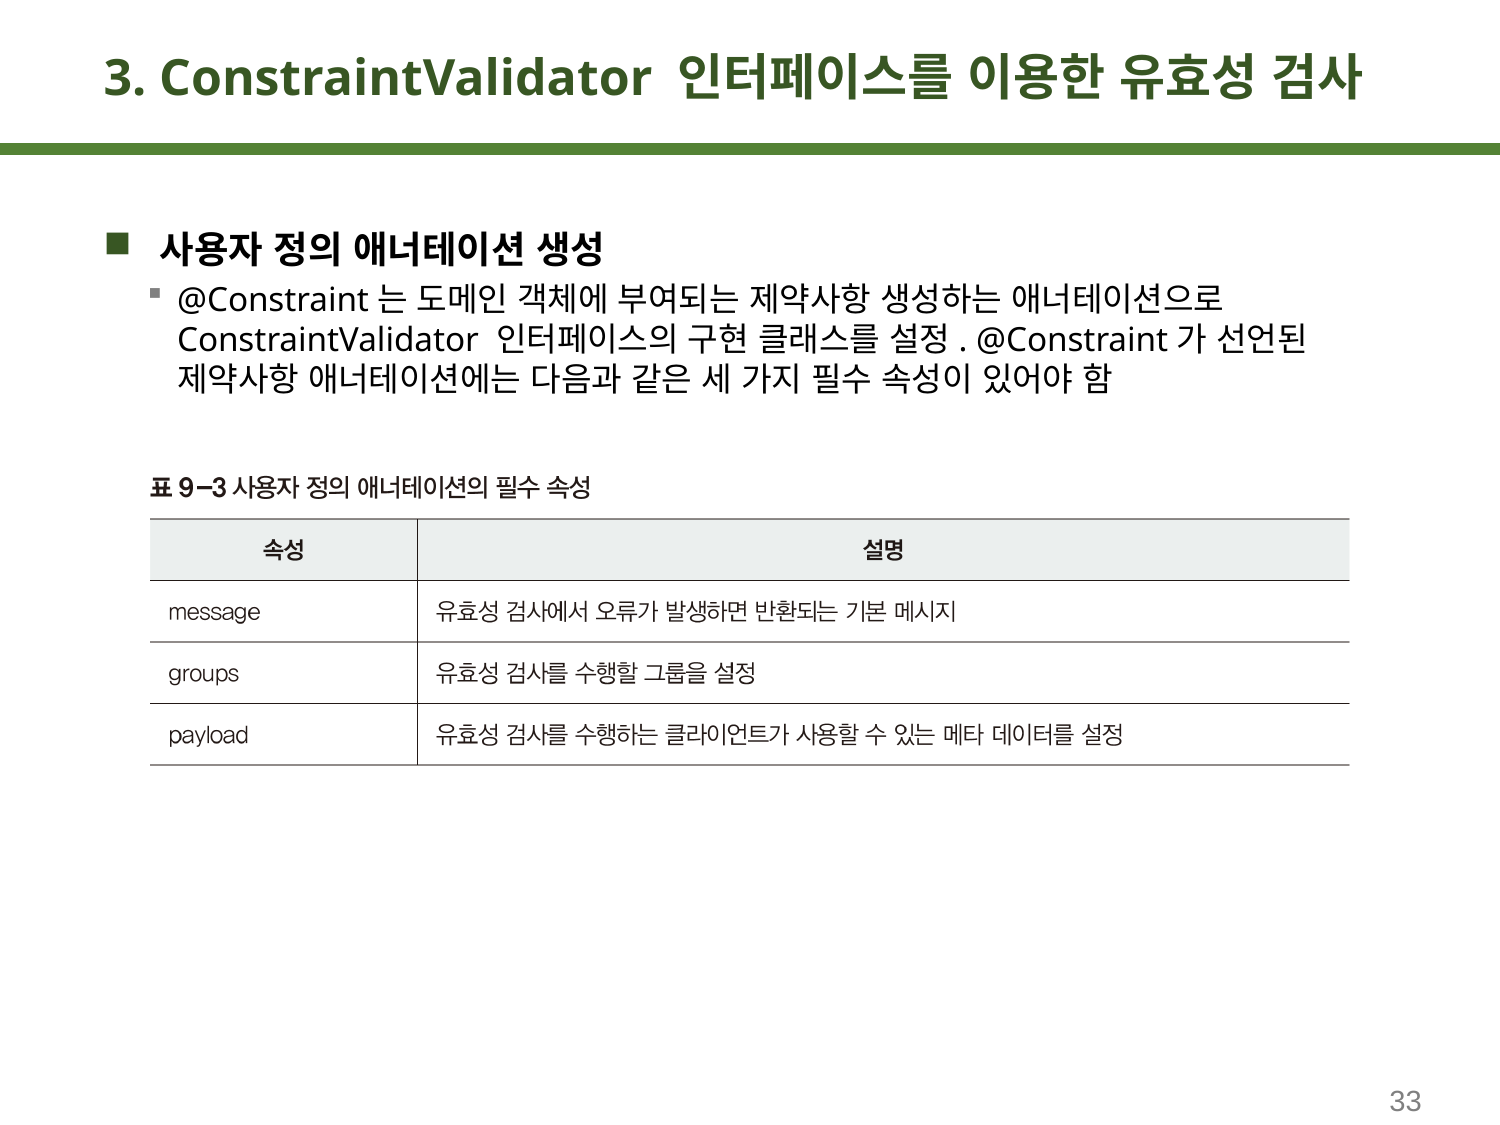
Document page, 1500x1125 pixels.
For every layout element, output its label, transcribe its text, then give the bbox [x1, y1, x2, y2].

list 사용자 정의 애너테이션 생성 @Constraint는 도메인 객체에 부여되는 제약사항 생성하는 애너테이션으로 ConstraintValidator 인터페이스의 구현 클래스를 설정. @Constraint가 선언된 제약사항 애너테이션에는 다음과 같은 세 가지 필수 속성이 있어야 함 [88, 196, 1436, 1083]
title 3. ConstraintValidator 인터페이스를 이용한 유효성 검사 [88, 30, 1436, 121]
picture [146, 473, 1354, 773]
